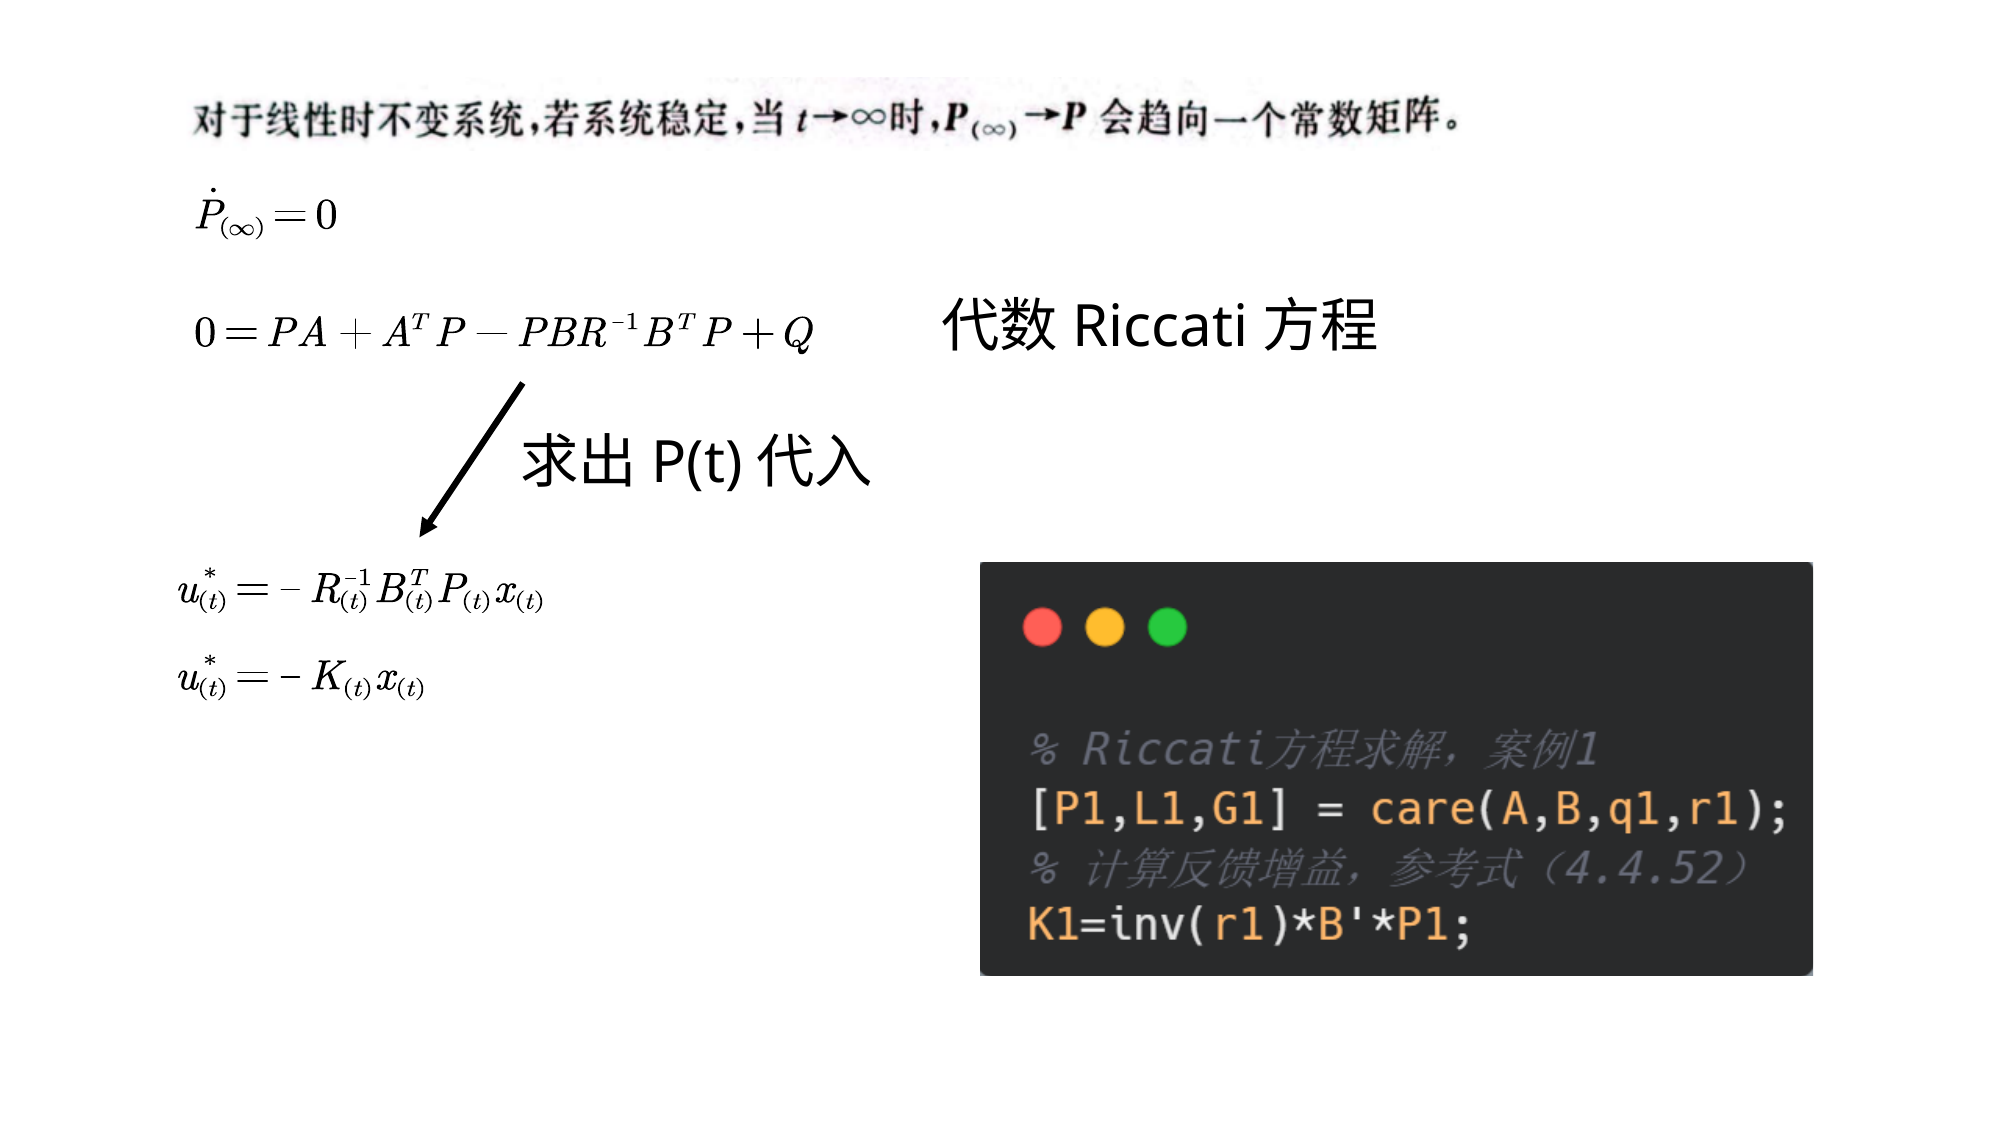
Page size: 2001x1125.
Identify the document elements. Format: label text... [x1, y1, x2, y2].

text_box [173, 559, 550, 625]
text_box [191, 304, 822, 367]
picture [980, 562, 1814, 976]
text_box 代数Riccati方程 [926, 280, 1401, 366]
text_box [191, 175, 345, 251]
picture [153, 77, 1462, 151]
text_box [419, 382, 523, 538]
text_box 求出P(t)代入 [523, 416, 981, 502]
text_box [173, 647, 432, 712]
